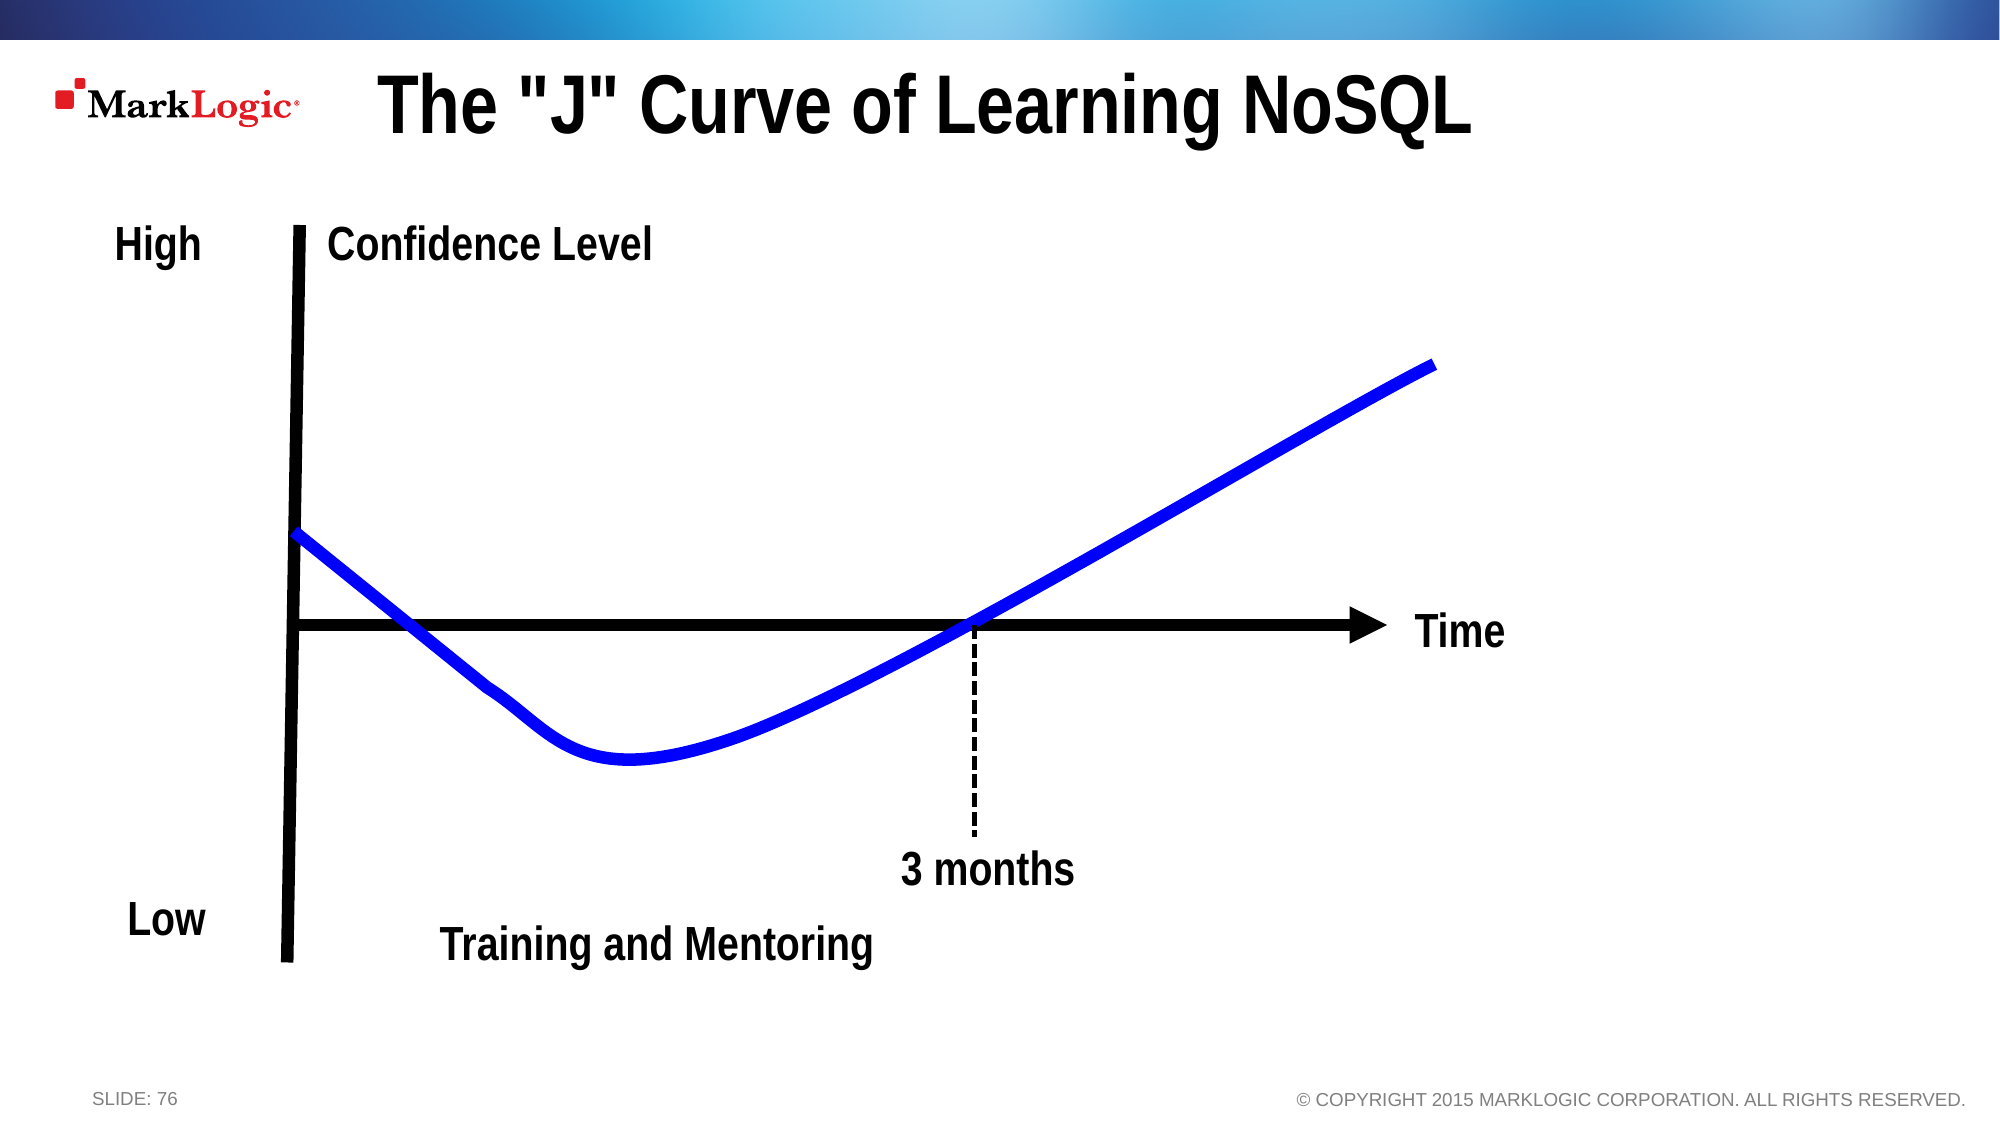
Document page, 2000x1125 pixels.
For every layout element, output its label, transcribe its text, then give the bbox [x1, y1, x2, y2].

text_box 3 months [874, 837, 1088, 900]
picture [0, 0, 2000, 40]
text_box Low [112, 887, 263, 950]
text_box Confidence Level [312, 212, 463, 275]
text_box [421, 637, 951, 762]
text_box High [99, 212, 250, 275]
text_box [286, 637, 301, 963]
text_box Time [1399, 599, 1550, 663]
text_box Training and Mentoring [324, 912, 975, 1000]
text_box The "J" Curve of Learning NoSQL [362, 50, 1525, 150]
text_box [304, 362, 1436, 622]
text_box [286, 224, 301, 622]
